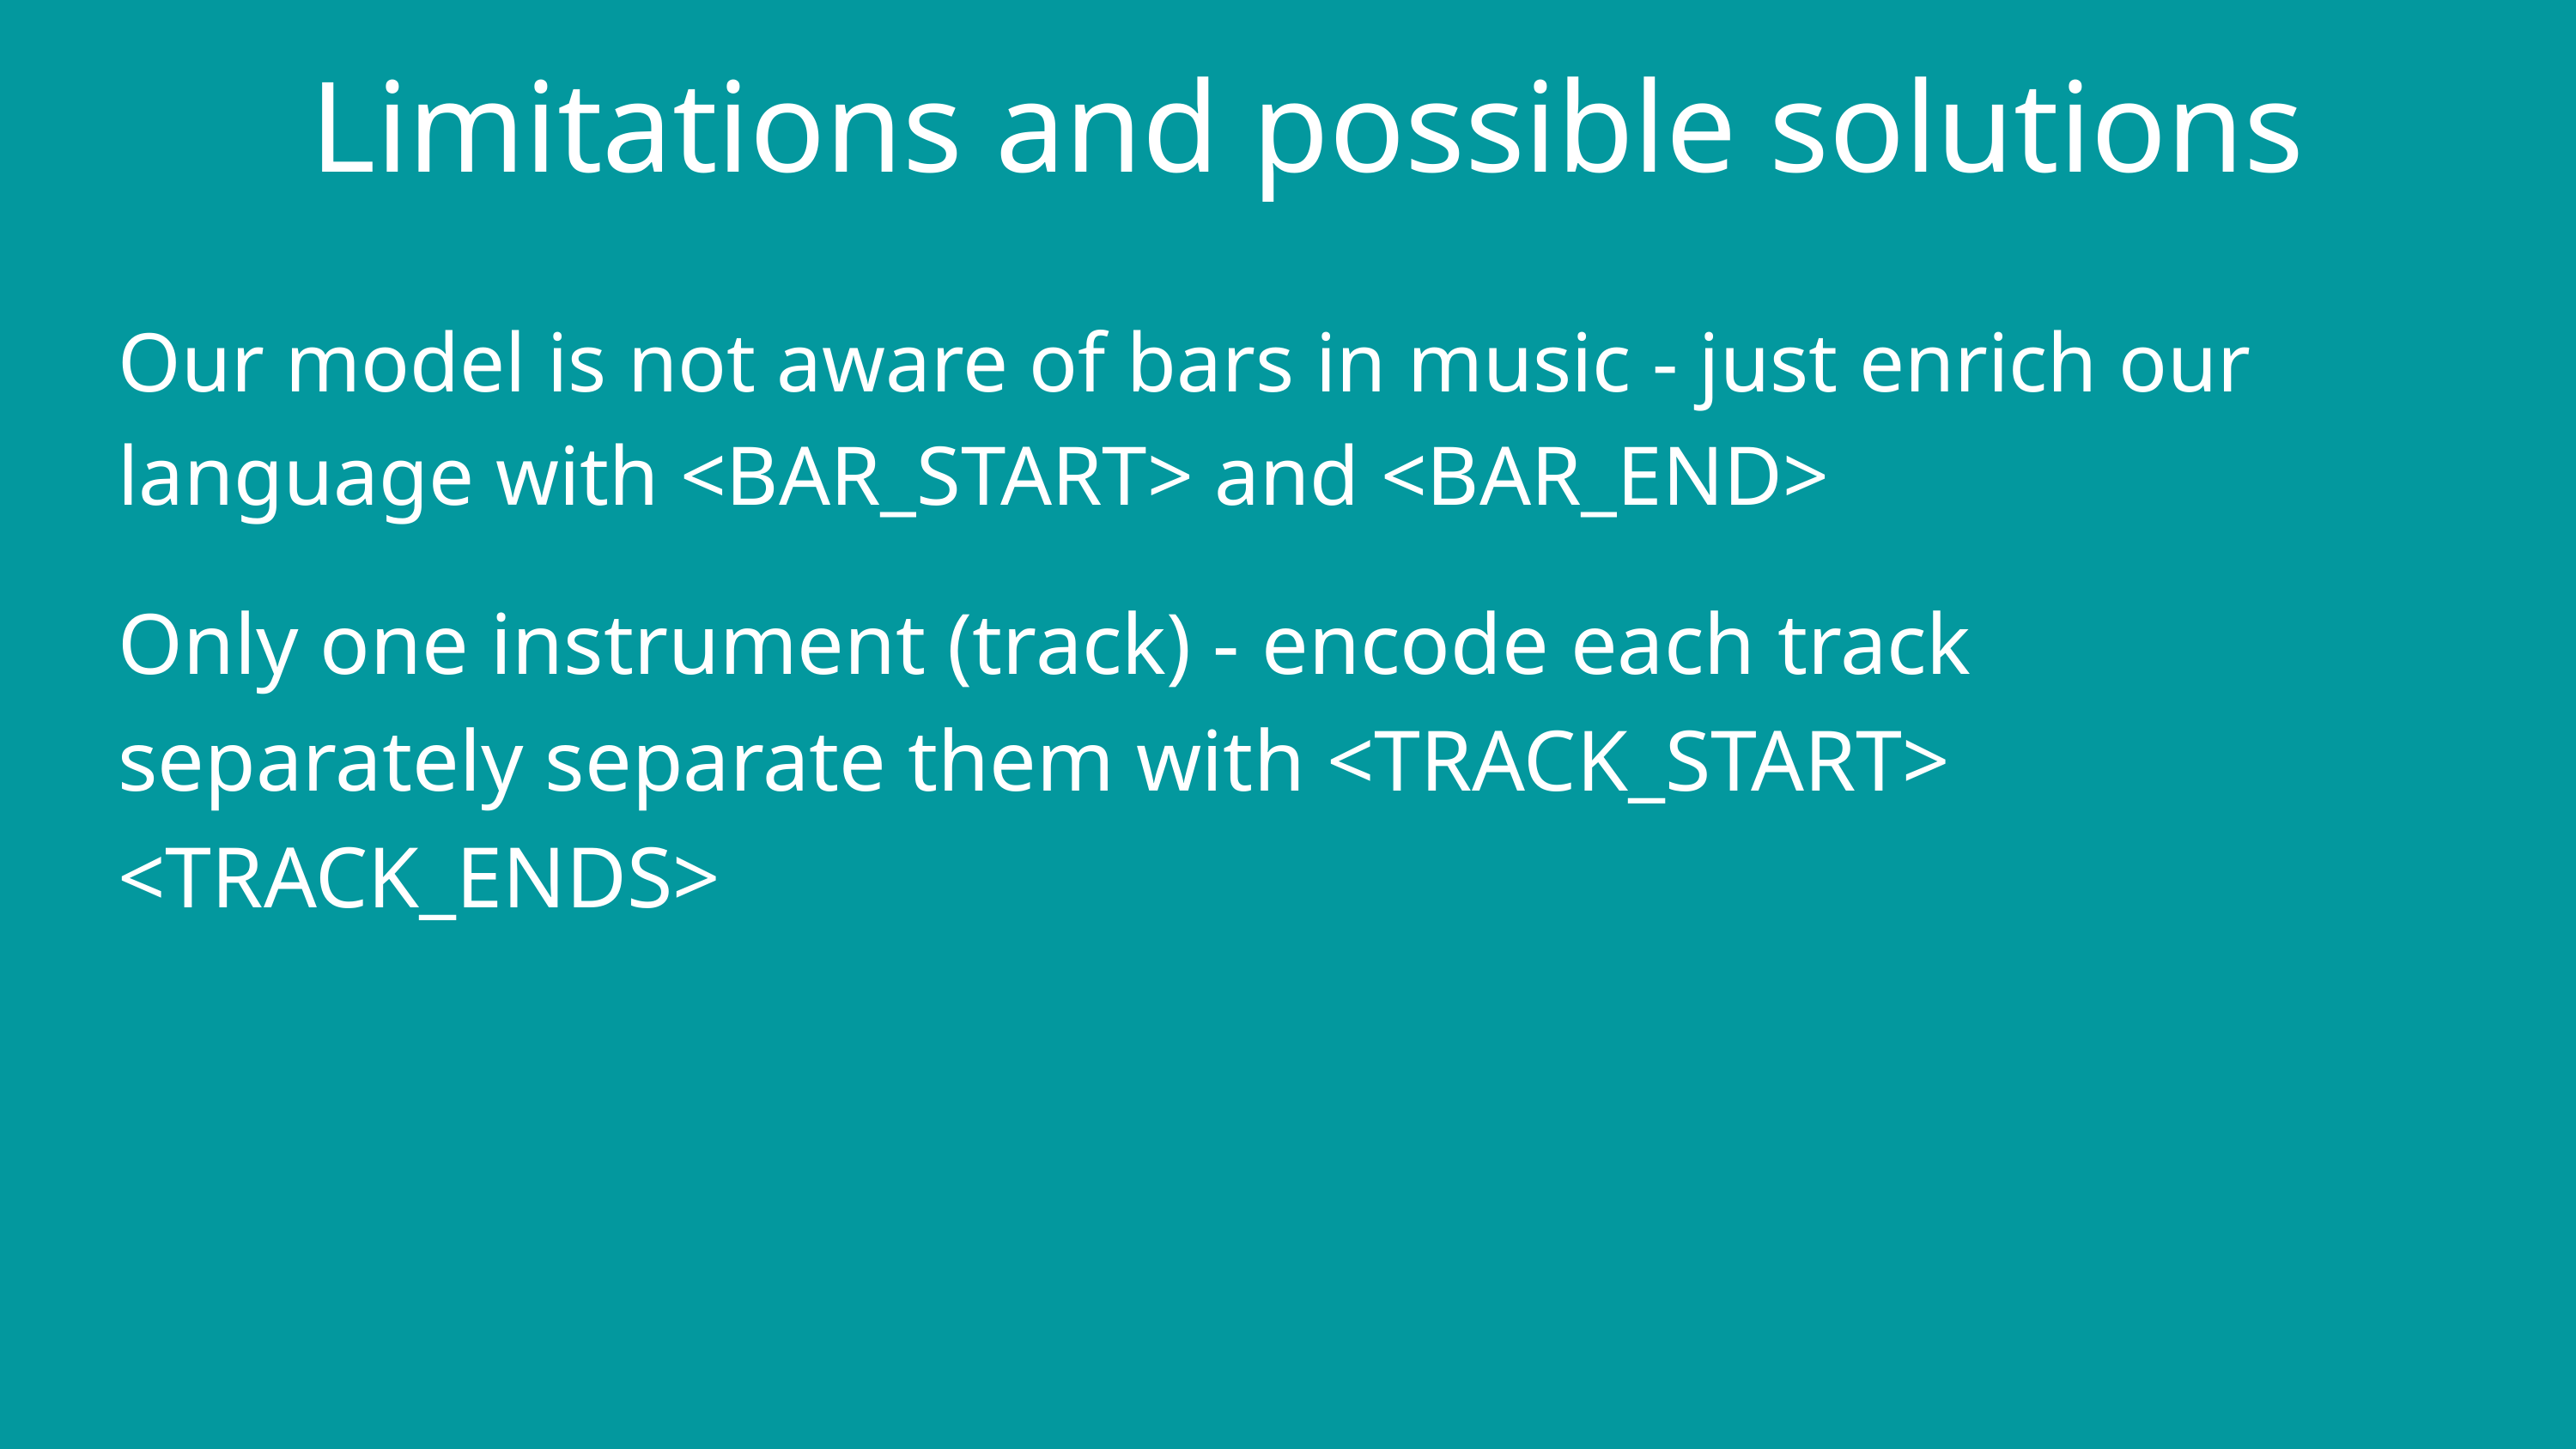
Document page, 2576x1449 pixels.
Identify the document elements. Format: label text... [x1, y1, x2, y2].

text_box Limitations and possible solutions [179, 21, 2437, 197]
text_box Our model is not aware of bars in music - just enrich our language with <BAR_START> and <BAR_END> [118, 294, 2280, 522]
text_box Only one instrument (track) - encode each track separately separate them with <TRACK_START> <TRACK_ENDS> [118, 574, 2346, 925]
